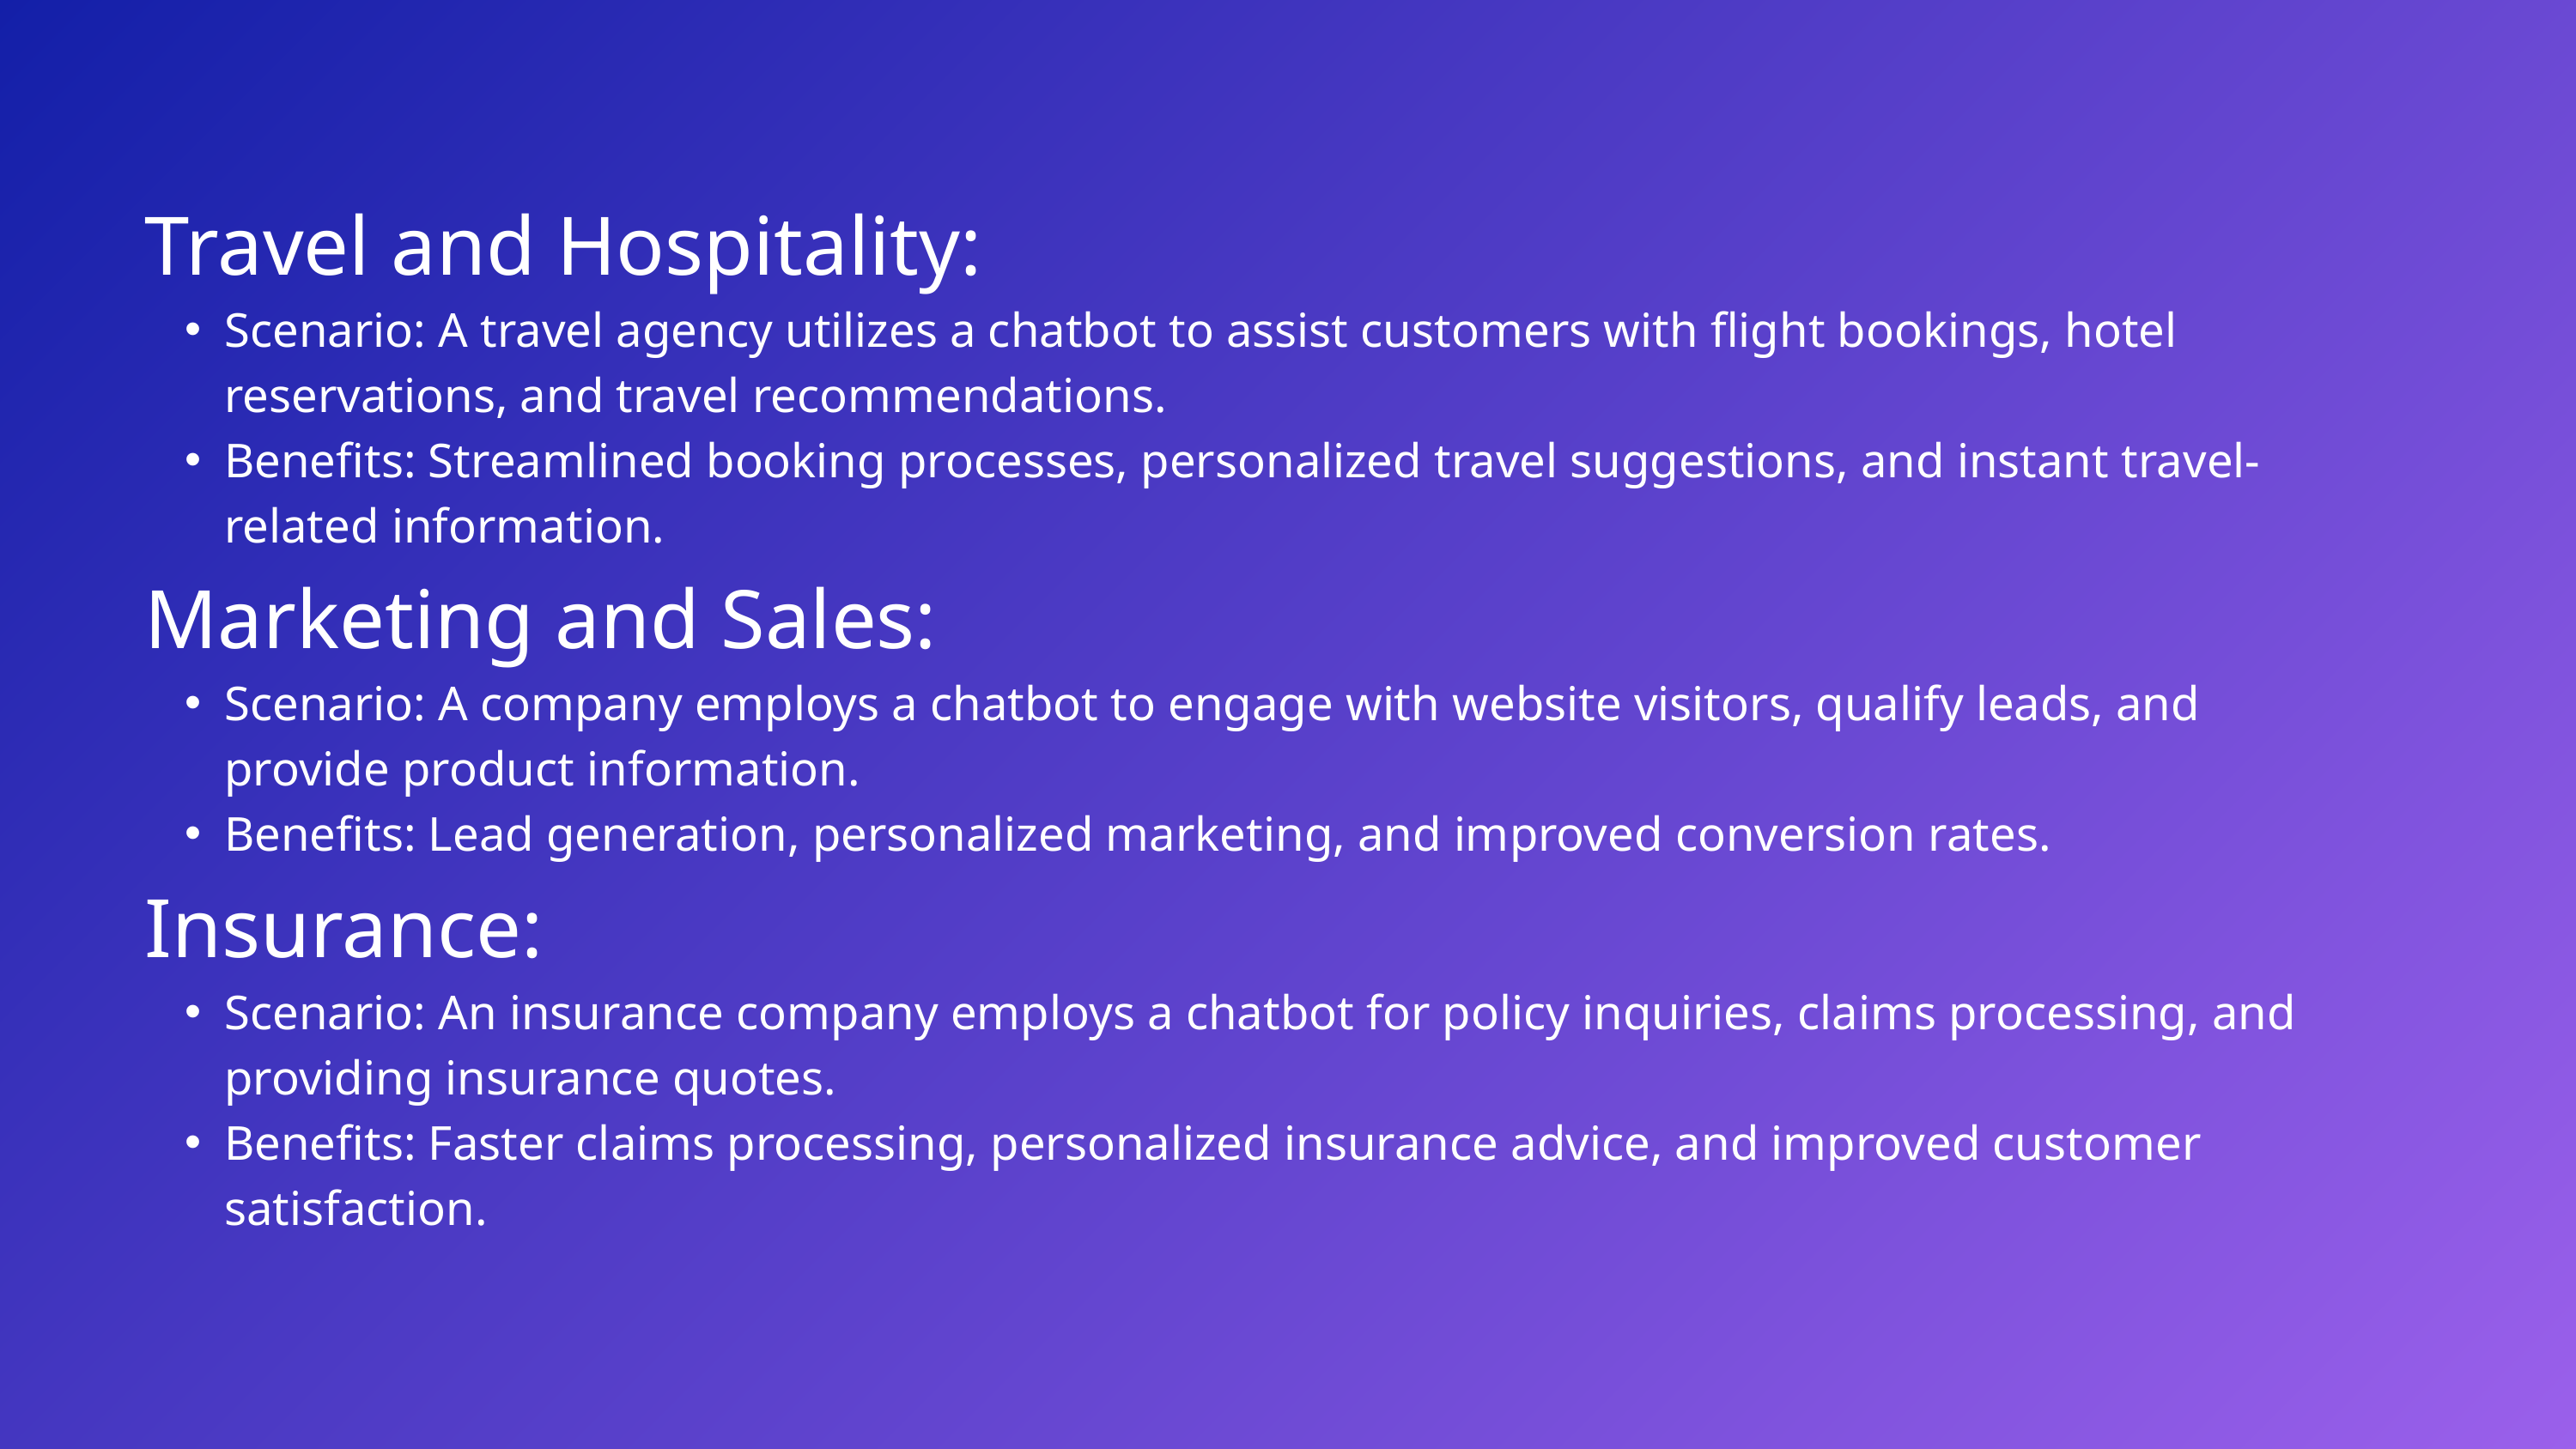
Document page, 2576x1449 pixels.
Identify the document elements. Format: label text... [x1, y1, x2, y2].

text_box Travel and Hospitality: Scenario: A travel agency utilizes a chatbot to assist customers with flight bookings, hotel reservations, and travel recommendations. Benefits: Streamlined booking processes, personalized travel suggestions, and instant travel-related information. Marketing and Sales: Scenario: A company employs a chatbot to engage with website visitors, qualify leads, and provide product information. Benefits: Lead generation, personalized marketing, and improved conversion rates. Insurance: Scenario: An insurance company employs a chatbot for policy inquiries, claims processing, and providing insurance quotes. Benefits: Faster claims processing, personalized insurance advice, and improved customer satisfaction. [144, 178, 2343, 1449]
